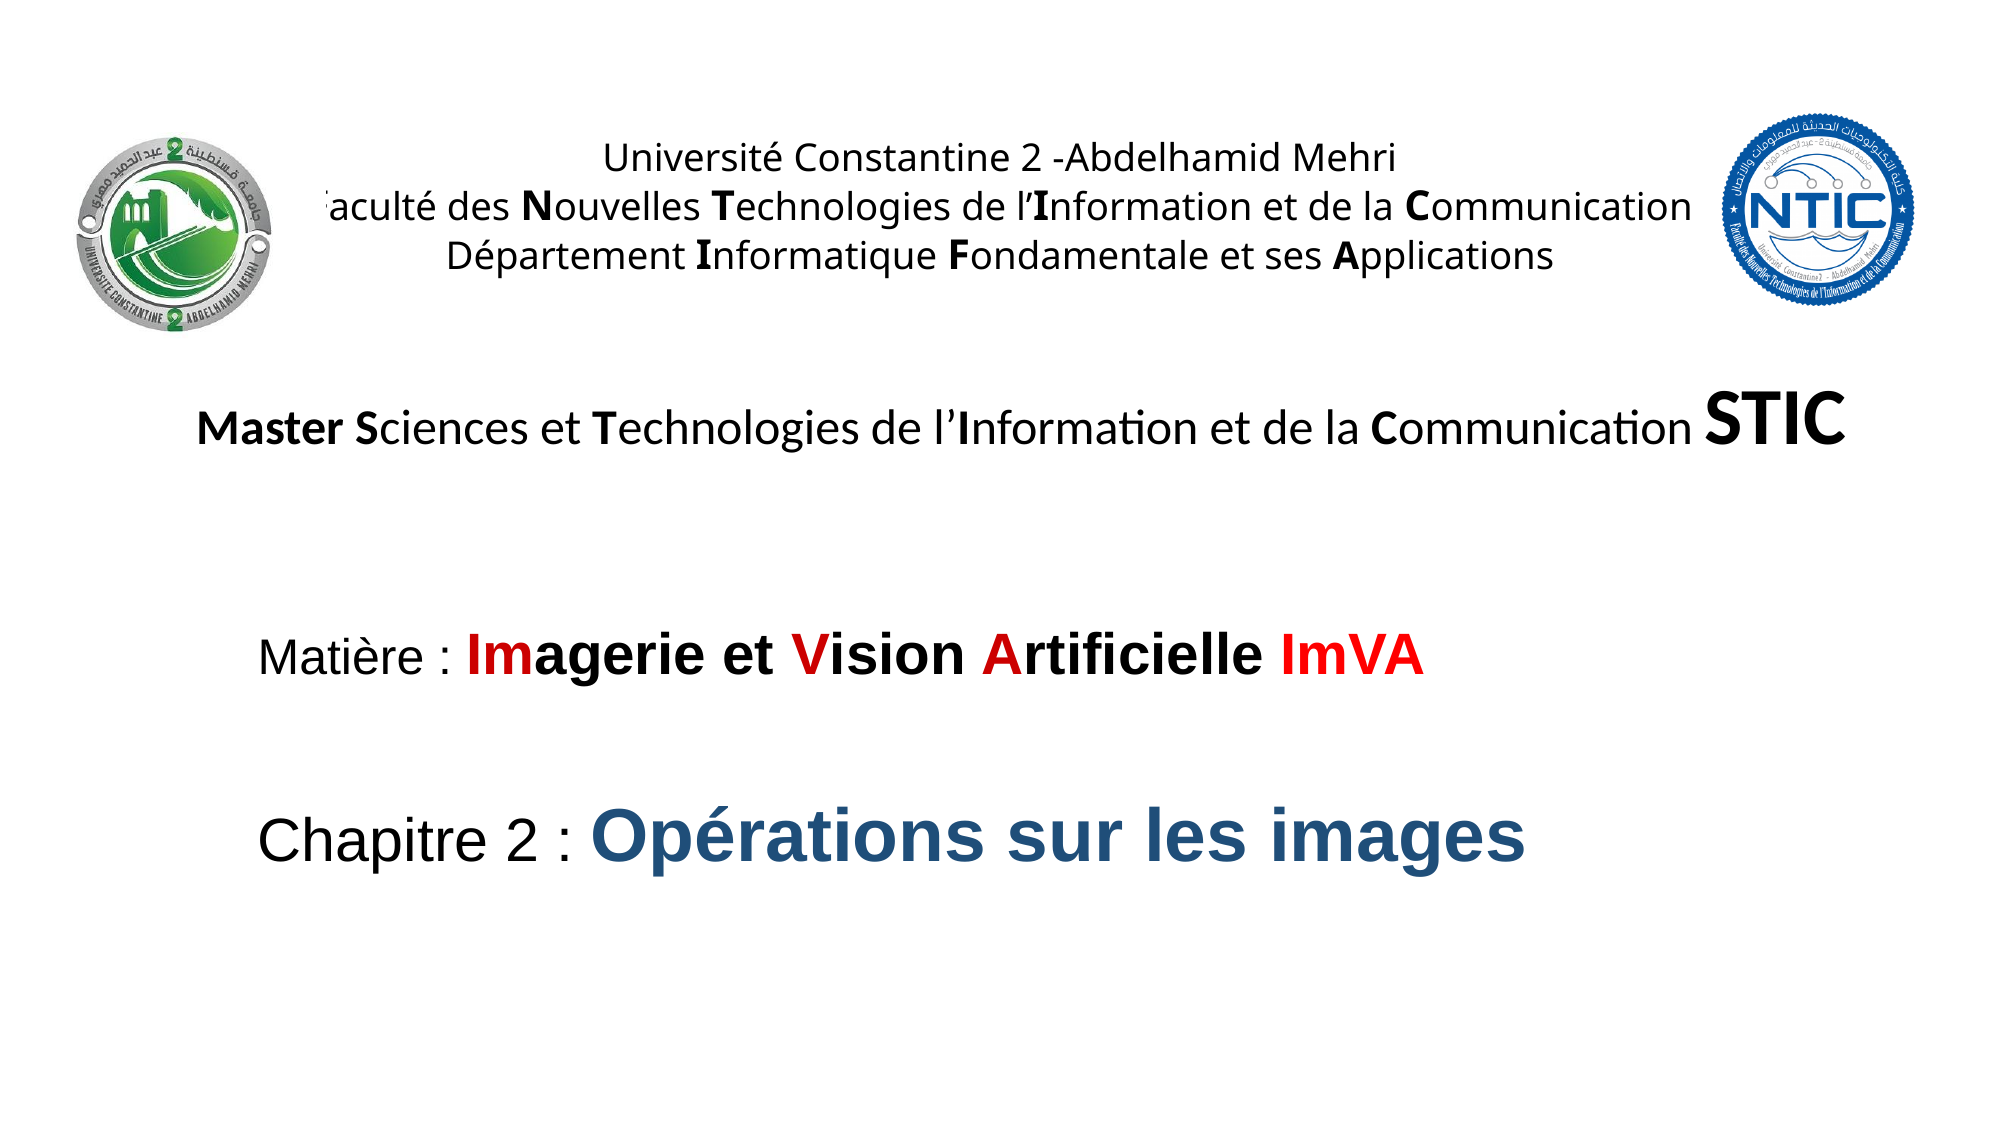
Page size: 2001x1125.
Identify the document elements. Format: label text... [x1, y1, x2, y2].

picture [1721, 112, 1915, 307]
text_box Matière : Imagerie et Vision Artificielle ImVA Chapitre 2 : Opérations sur les images [237, 596, 1869, 980]
picture [30, 132, 326, 344]
title Université Constantine 2 -Abdelhamid Mehri Faculté des Nouvelles Technologies de l’Information et de la Communication Département Informatique Fondamentale et ses Applications [68, 75, 1932, 343]
subtitle Master Sciences et Technologies de l’Information et de la Communication STIC [89, 343, 1954, 518]
